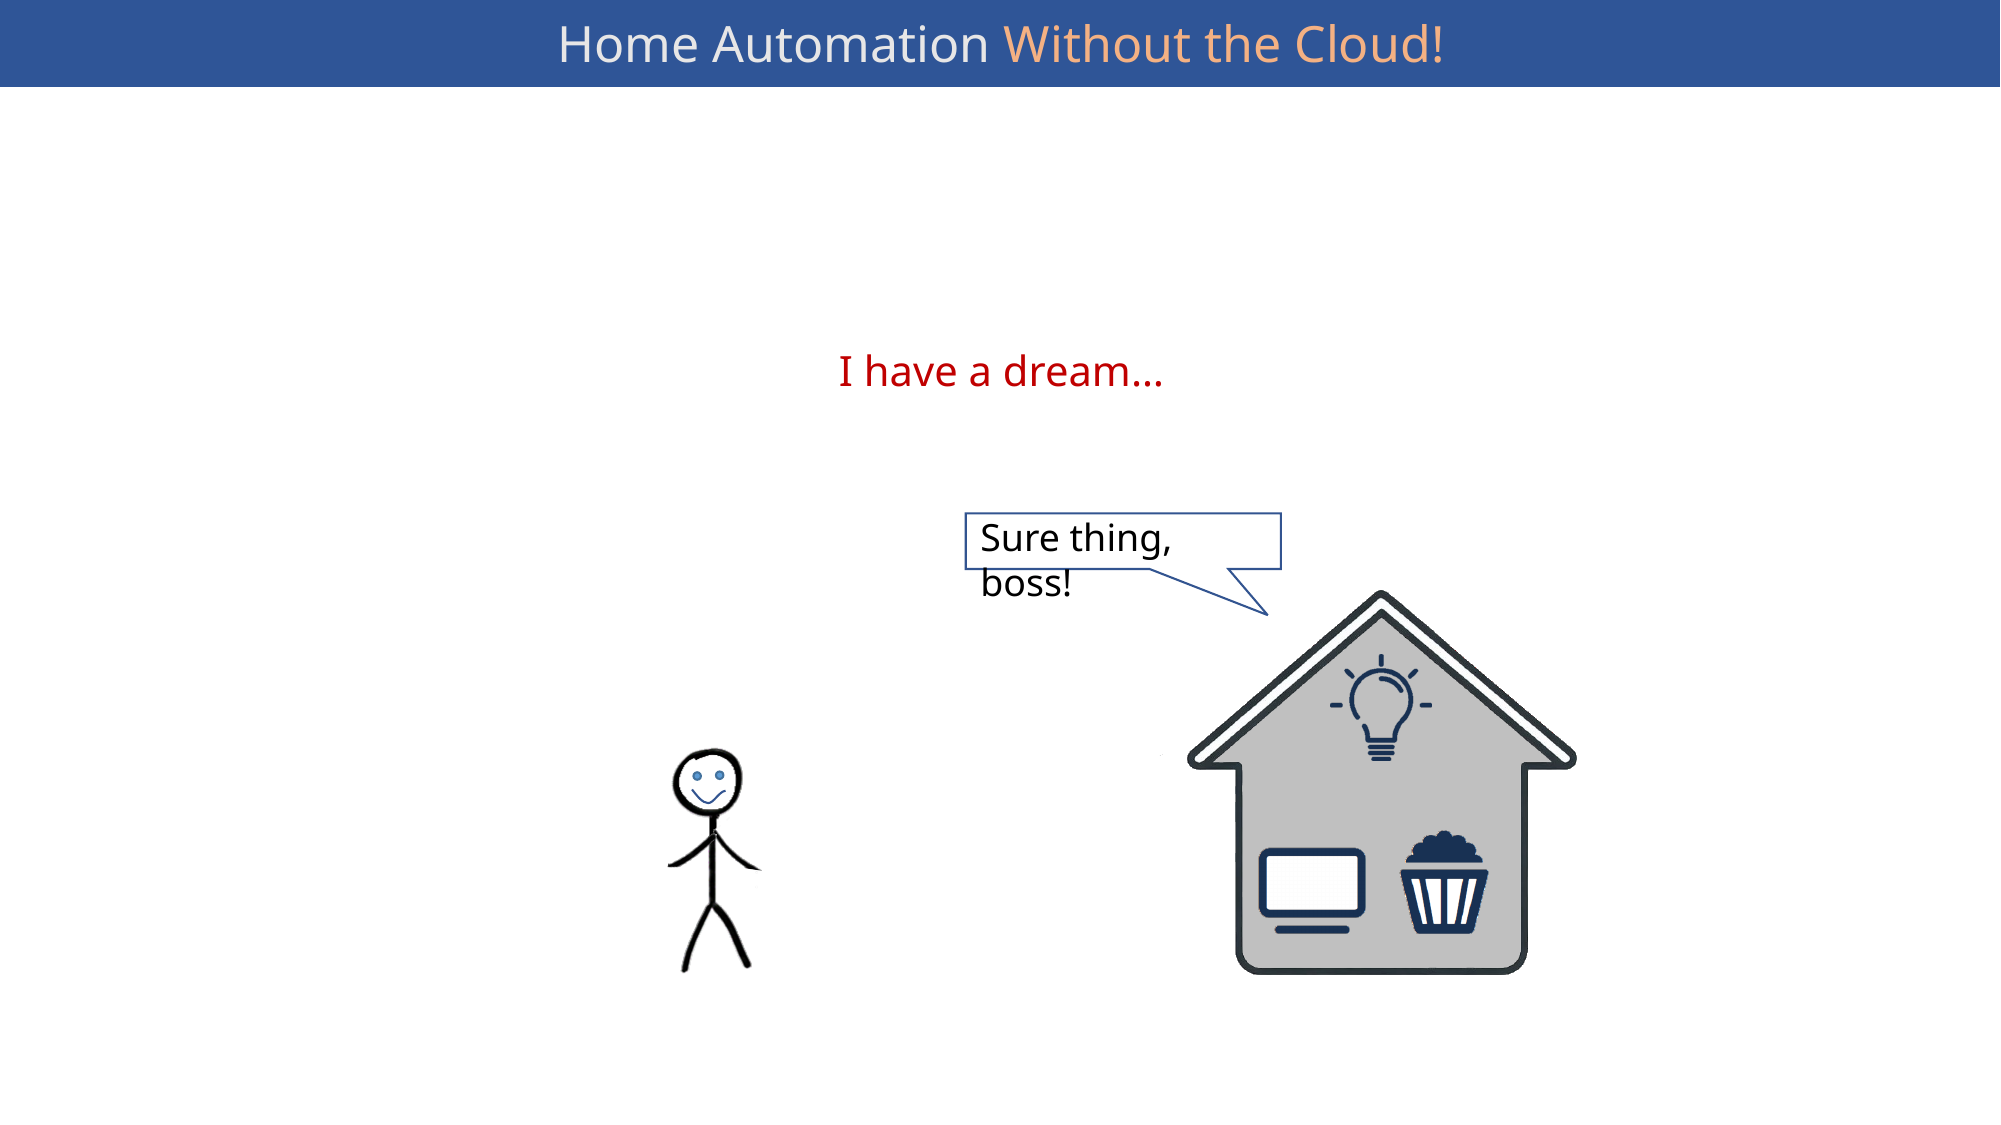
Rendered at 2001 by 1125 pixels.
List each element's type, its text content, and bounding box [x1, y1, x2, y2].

text_box [0, 0, 2000, 88]
picture [1099, 506, 1667, 996]
text_box I have a dream… [824, 337, 1180, 402]
picture [650, 739, 781, 984]
text_box Home Automation Without the Cloud! [353, 5, 1649, 81]
text_box Sure thing, boss! [965, 507, 1099, 612]
